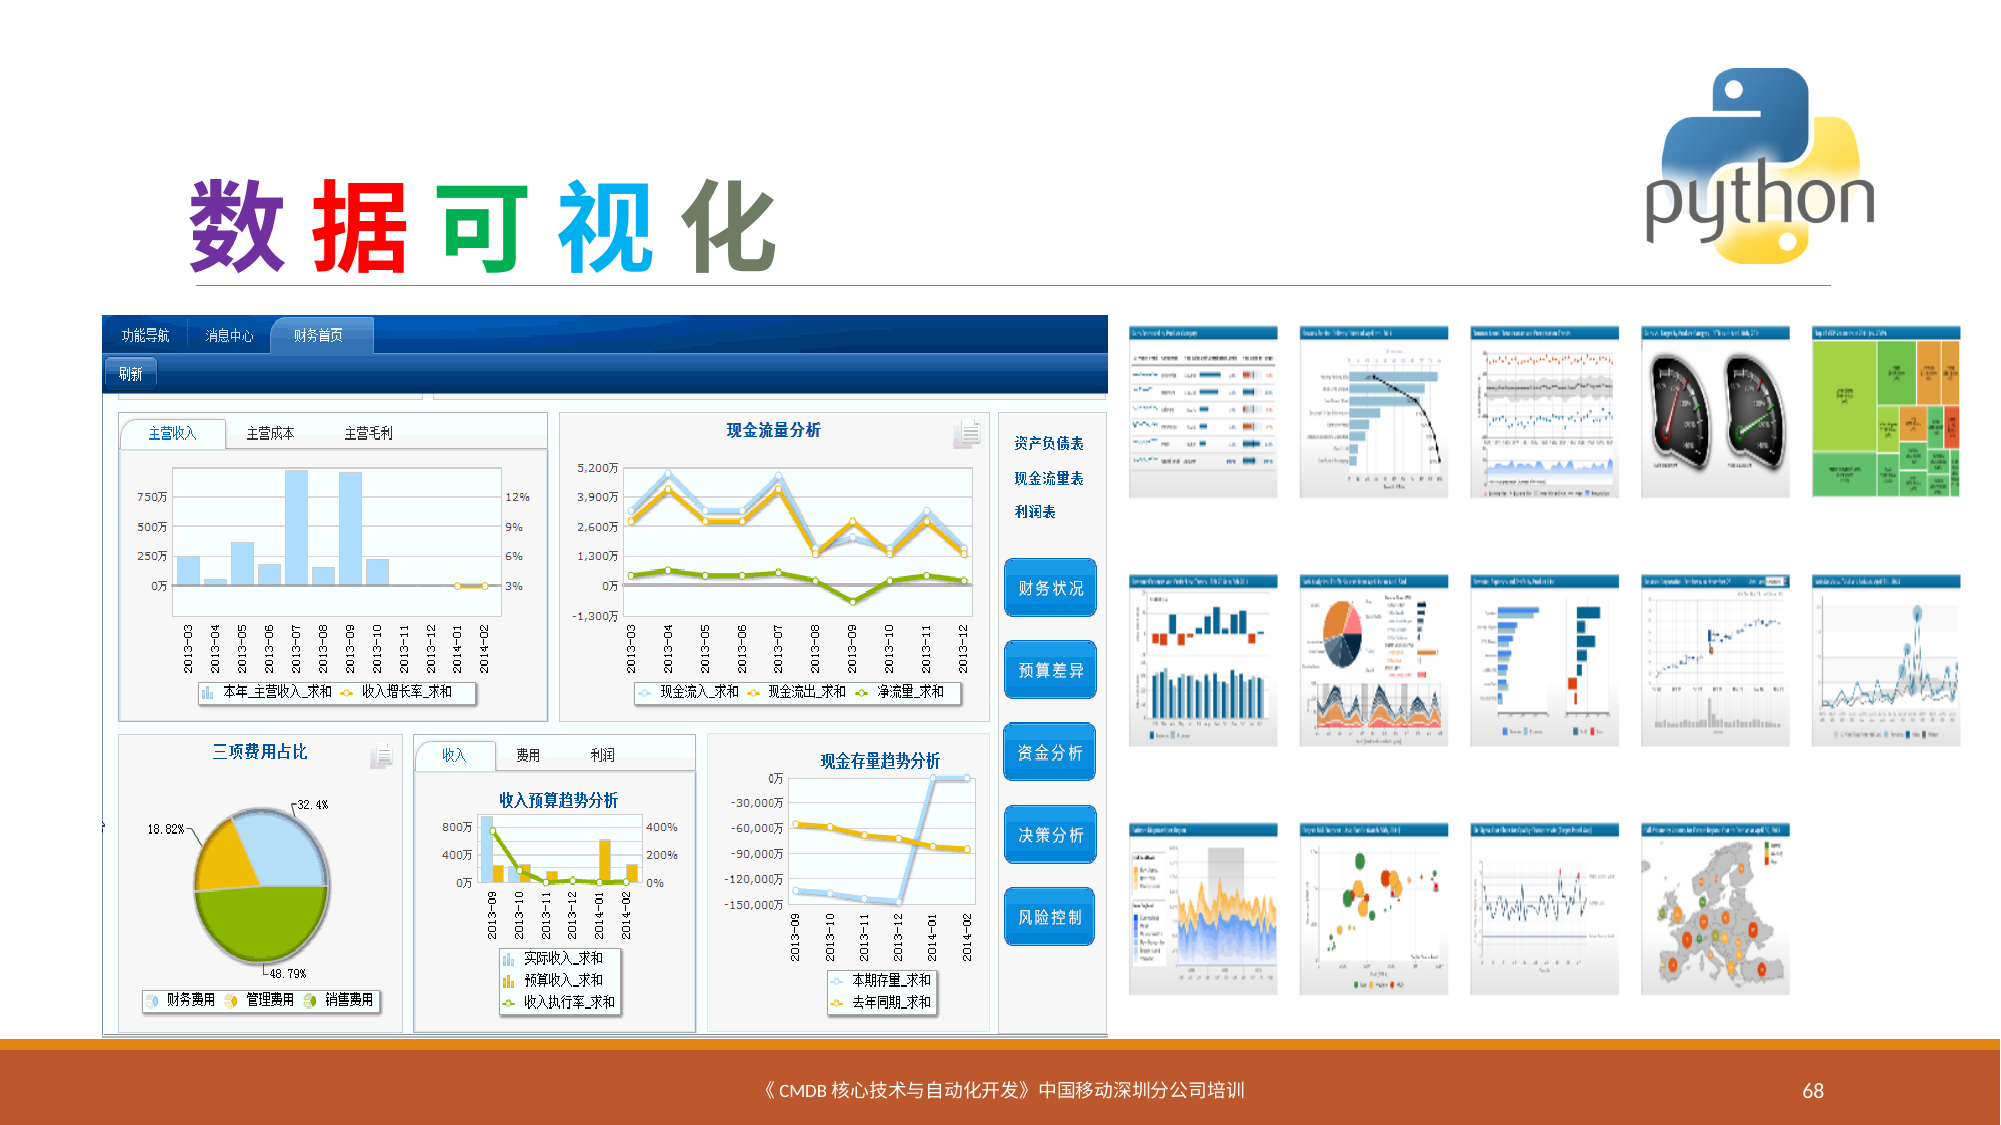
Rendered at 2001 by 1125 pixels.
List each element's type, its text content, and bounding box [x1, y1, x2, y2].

text_box 数 据 可 视 化 [172, 157, 812, 292]
footer 《CMDB核心技术与自动化开发》中国移动深圳分公司培训 [604, 1059, 1396, 1120]
picture [101, 315, 1108, 1038]
slide_number 68 [1624, 1059, 1840, 1120]
picture [1123, 315, 1969, 1006]
picture [1616, 68, 1906, 264]
